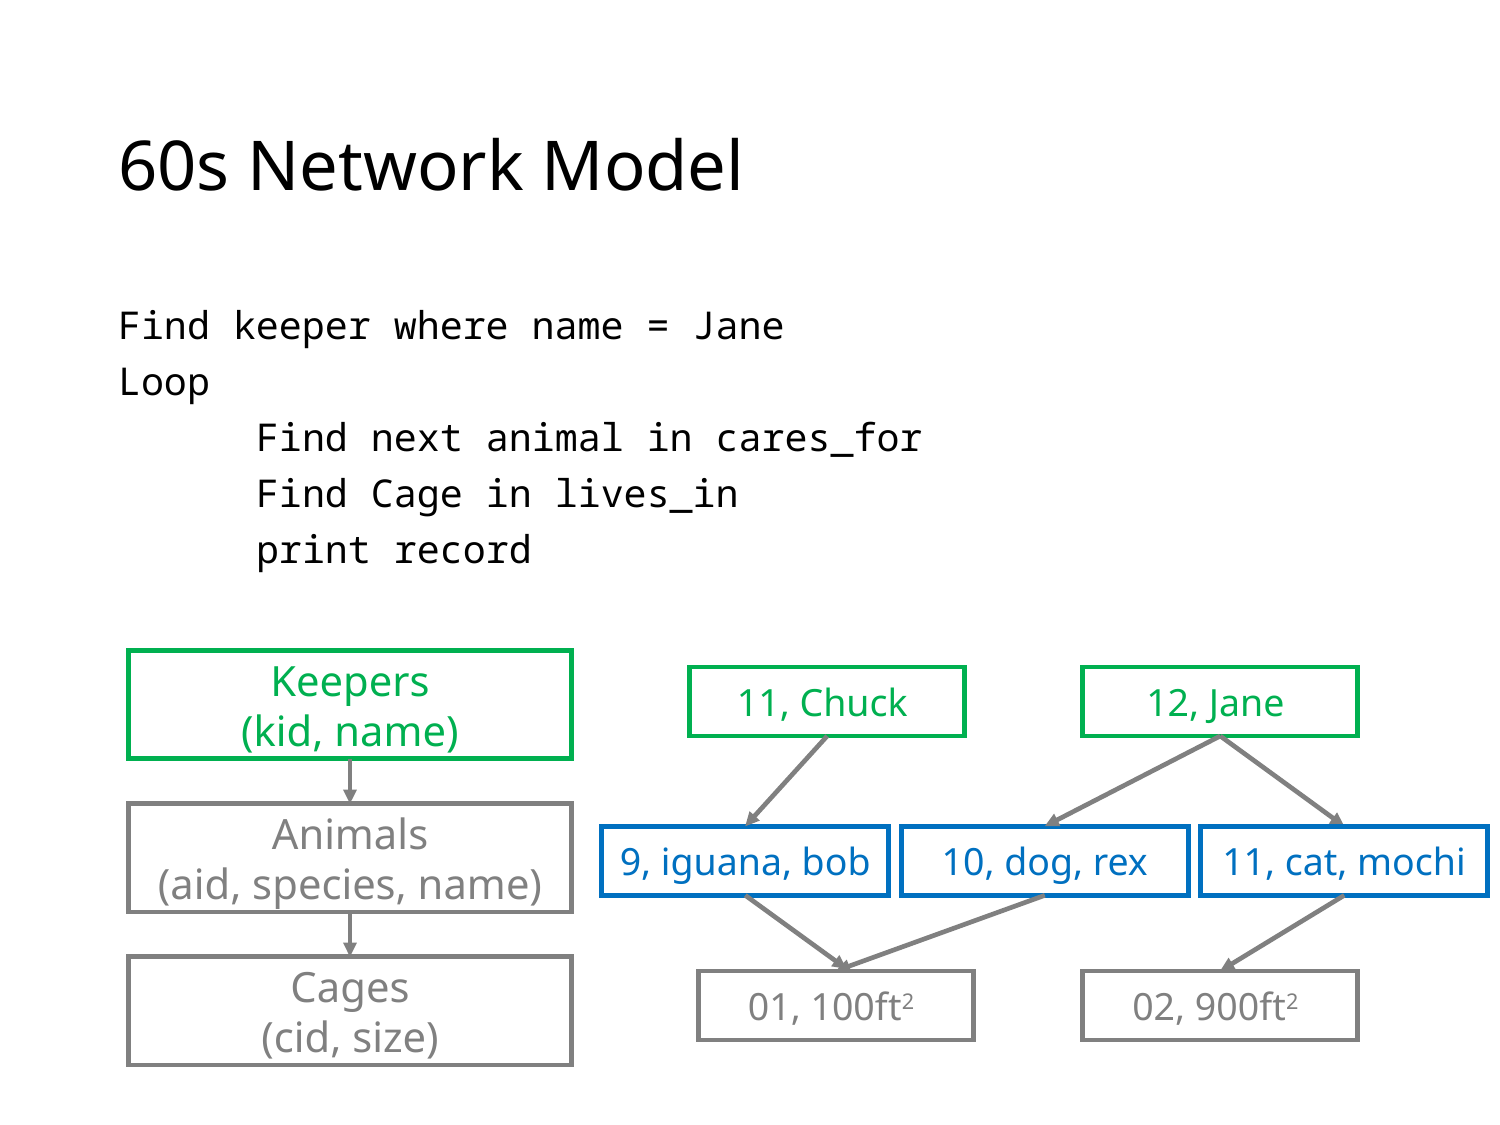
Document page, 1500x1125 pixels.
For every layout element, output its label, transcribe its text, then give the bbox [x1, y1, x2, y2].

text_box Animals (aid, species, name) [127, 802, 573, 913]
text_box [1220, 895, 1345, 971]
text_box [1044, 736, 1221, 827]
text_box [835, 895, 1045, 971]
title 60s Network Model [103, 59, 1397, 278]
text_box 02, 900ft2 [1082, 970, 1359, 1041]
list Find keeper where name = Jane Loop Find next animal in cares_for Find Cage in lives_in print record [103, 299, 1397, 582]
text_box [1221, 736, 1345, 827]
text_box Keepers (kid, name) [127, 649, 573, 760]
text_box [745, 895, 835, 969]
text_box 10, dog, rex [900, 825, 1189, 896]
text_box 11, Chuck [689, 666, 966, 737]
text_box 12, Jane [1082, 666, 1359, 737]
text_box Cages (cid, size) [127, 956, 573, 1066]
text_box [745, 736, 828, 827]
text_box 9, iguana, bob [601, 825, 890, 896]
text_box 01, 100ft2 [697, 970, 974, 1041]
text_box 11, cat, mochi [1200, 825, 1489, 896]
